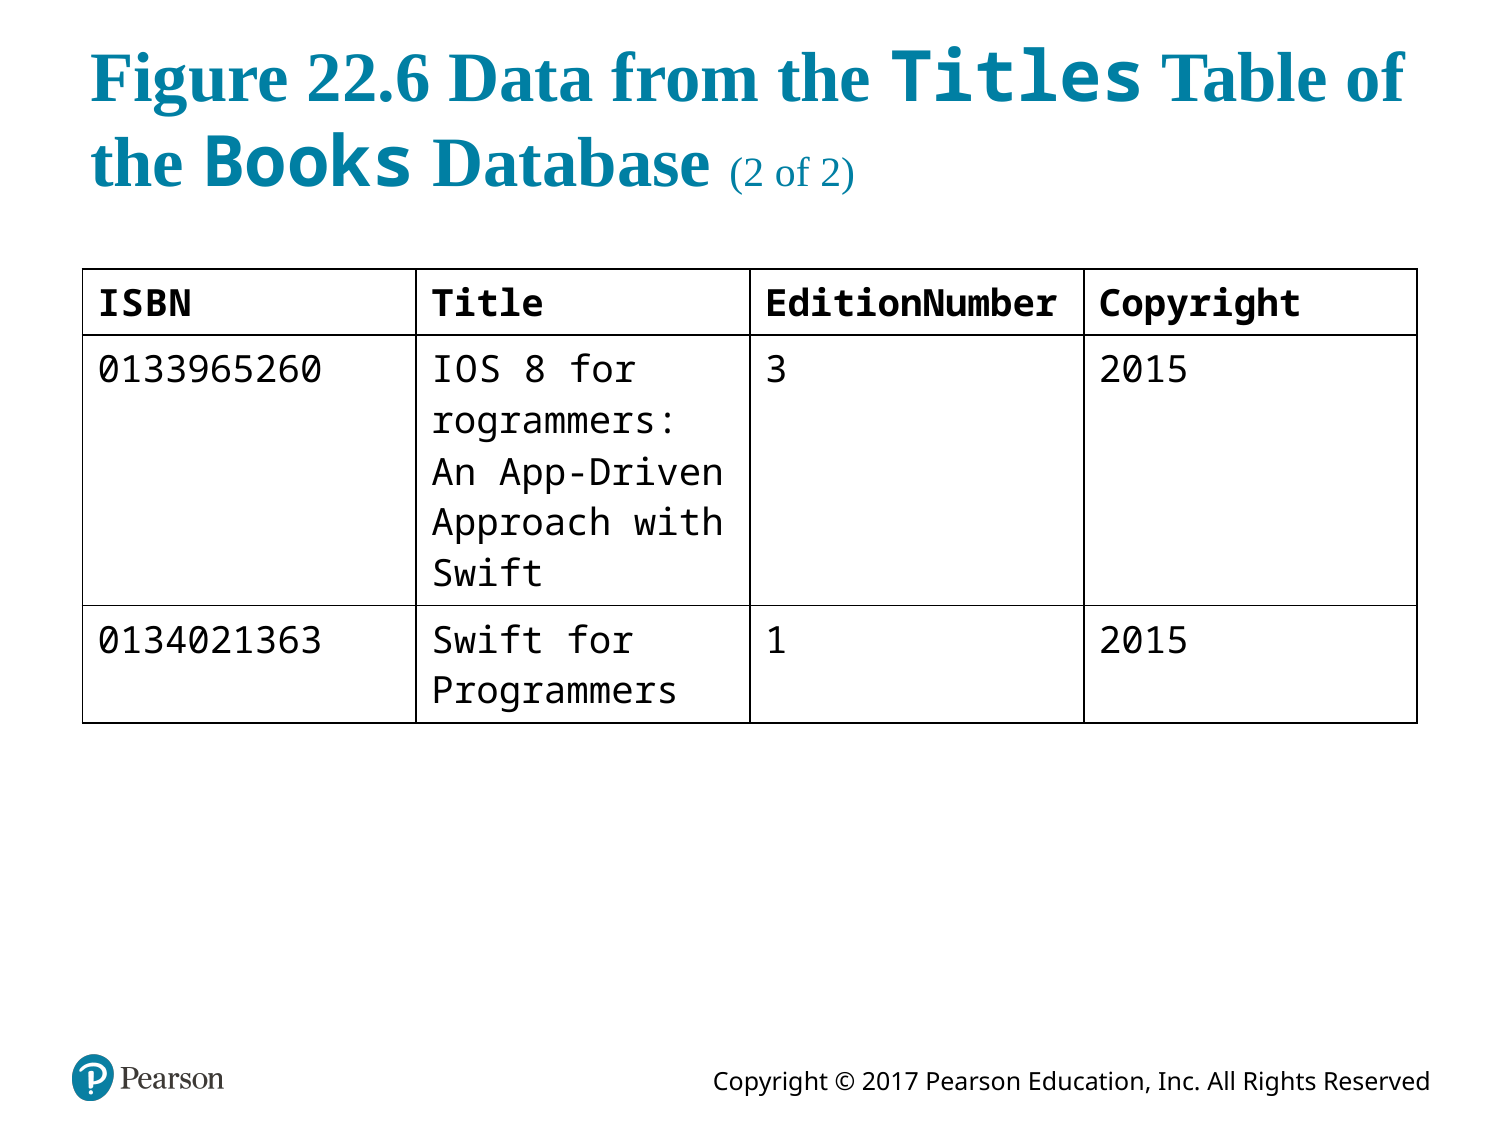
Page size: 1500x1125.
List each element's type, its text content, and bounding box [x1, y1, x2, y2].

table_cell 2015 [1085, 336, 1416, 605]
table_cell Swift for Programmers [417, 606, 749, 722]
picture [72, 1054, 88, 1070]
table_cell I O S 8 for rogrammers: An App-Driven Approach with Swift [417, 336, 749, 605]
table_header Title [417, 270, 749, 334]
table_cell 3 [751, 336, 1083, 605]
title Figure 22.6 Data from the Titles Table of the Books Database (2 of 2) [75, 35, 1425, 216]
table_header Copyright [1085, 270, 1416, 334]
table_cell 1 [751, 606, 1083, 722]
picture [98, 1054, 224, 1101]
table_header I S B N [83, 270, 415, 334]
table_cell 0134021363 [83, 606, 415, 722]
picture [80, 1063, 106, 1088]
table_header EditionNumber [751, 270, 1083, 334]
picture [72, 1087, 83, 1101]
table_cell 0133965260 [83, 336, 415, 605]
table_cell 2015 [1085, 606, 1416, 722]
